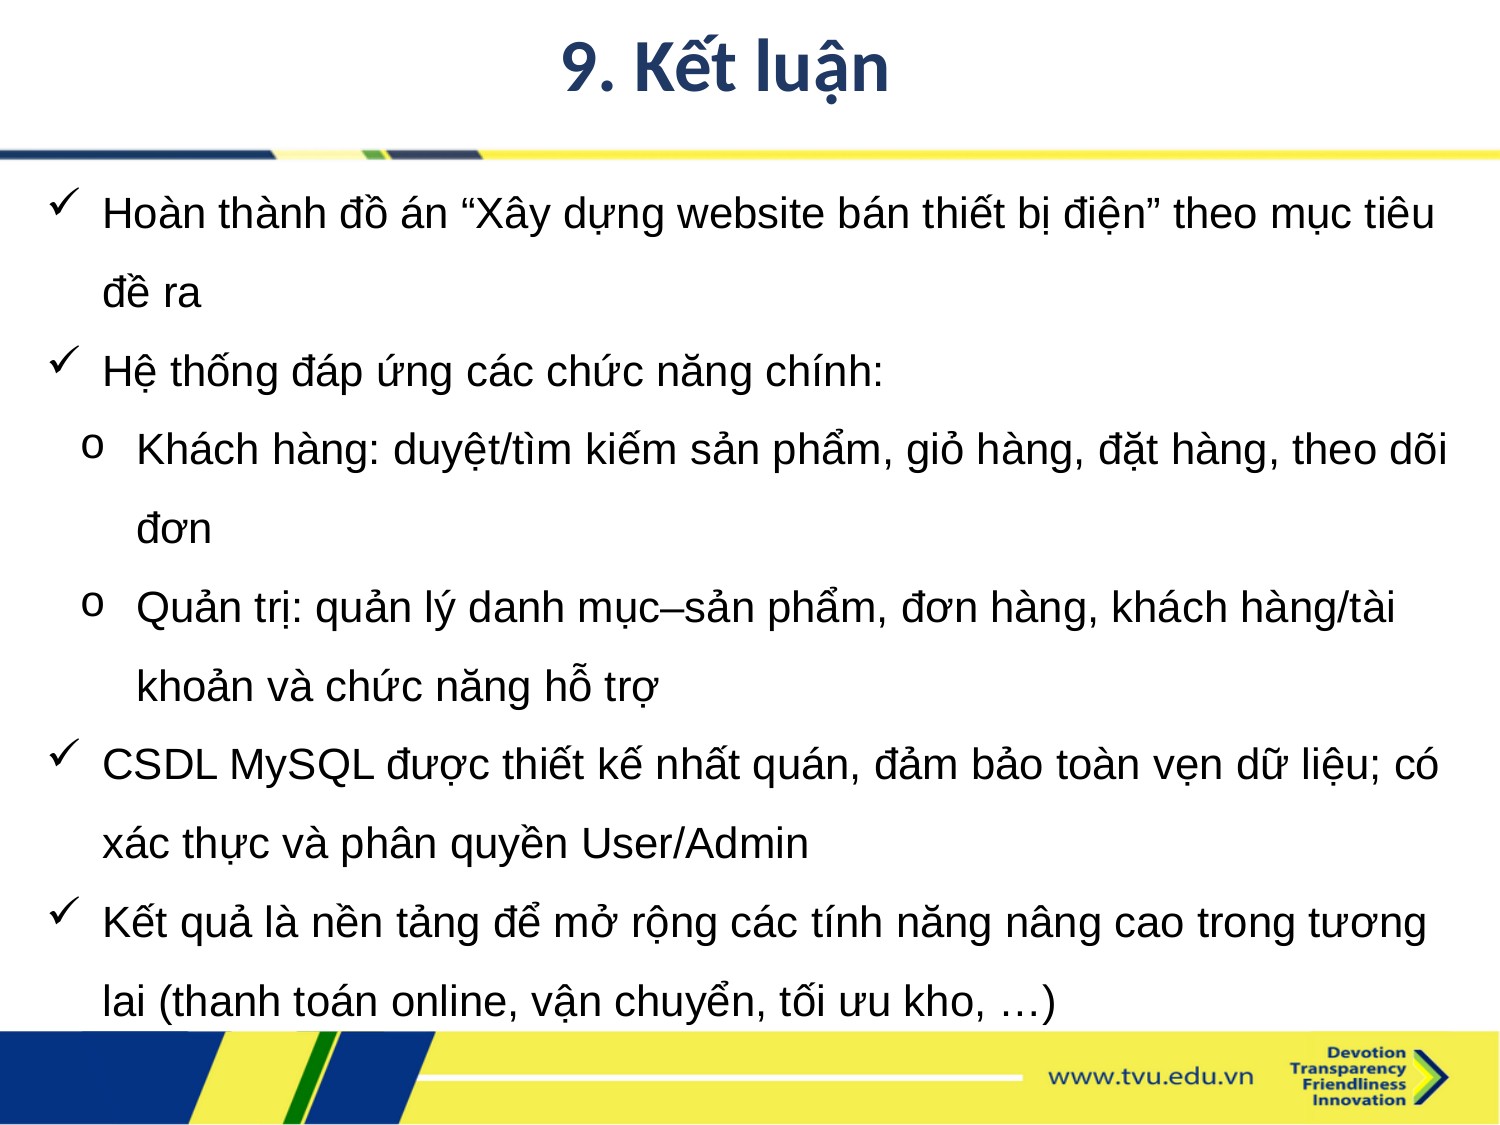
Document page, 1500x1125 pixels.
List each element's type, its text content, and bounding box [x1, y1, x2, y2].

picture [0, 1031, 1500, 1125]
text_box Hoàn thành đồ án “Xây dựng website bán thiết bị điện” theo mục tiêu đề ra Hệ thống đáp ứng các chức năng chính: Khách hàng: duyệt/tìm kiếm sản phẩm, giỏ hàng, đặt hàng, theo dõi đơn Quản trị: quản lý danh mục–sản phẩm, đơn hàng, khách hàng/tài khoản và chức năng hỗ trợ CSDL MySQL được thiết kế nhất quán, đảm bảo toàn vẹn dữ liệu; có xác thực và phân quyền User/Admin Kết quả là nền tảng để mở rộng các tính năng nâng cao trong tương lai (thanh toán online, vận chuyển, tối ưu kho, …) [31, 151, 1469, 1033]
text_box 9. Kết luận [544, 74, 955, 150]
picture [0, 147, 1500, 162]
